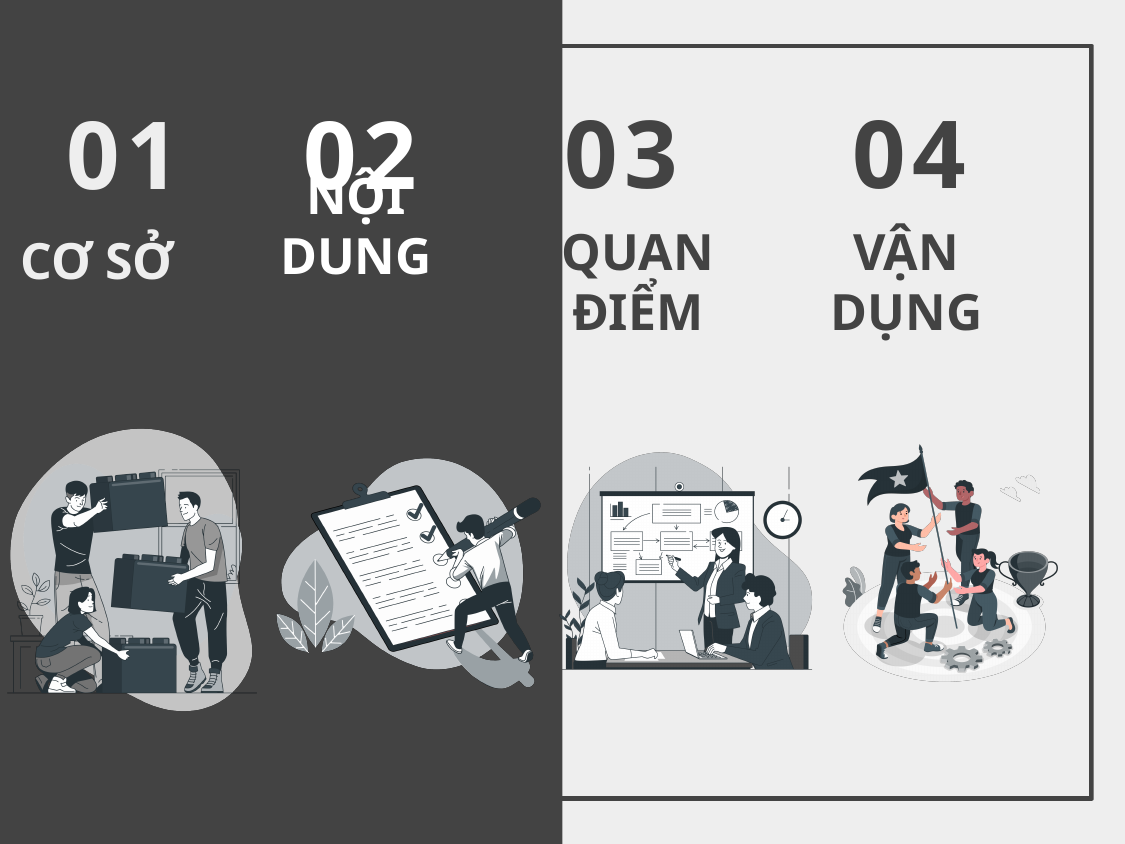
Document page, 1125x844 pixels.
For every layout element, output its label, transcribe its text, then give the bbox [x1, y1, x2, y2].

title QUAN ĐIỂM [512, 198, 764, 353]
picture [0, 410, 1076, 735]
title 03 [507, 84, 736, 219]
text_box 04 [795, 84, 1024, 169]
title NỘI DUNG [218, 271, 494, 357]
text_box VẬN DỤNG [780, 169, 1033, 353]
title 02 [246, 85, 475, 220]
text_box CƠ SỞ [0, 218, 214, 304]
title 01 [9, 85, 238, 220]
